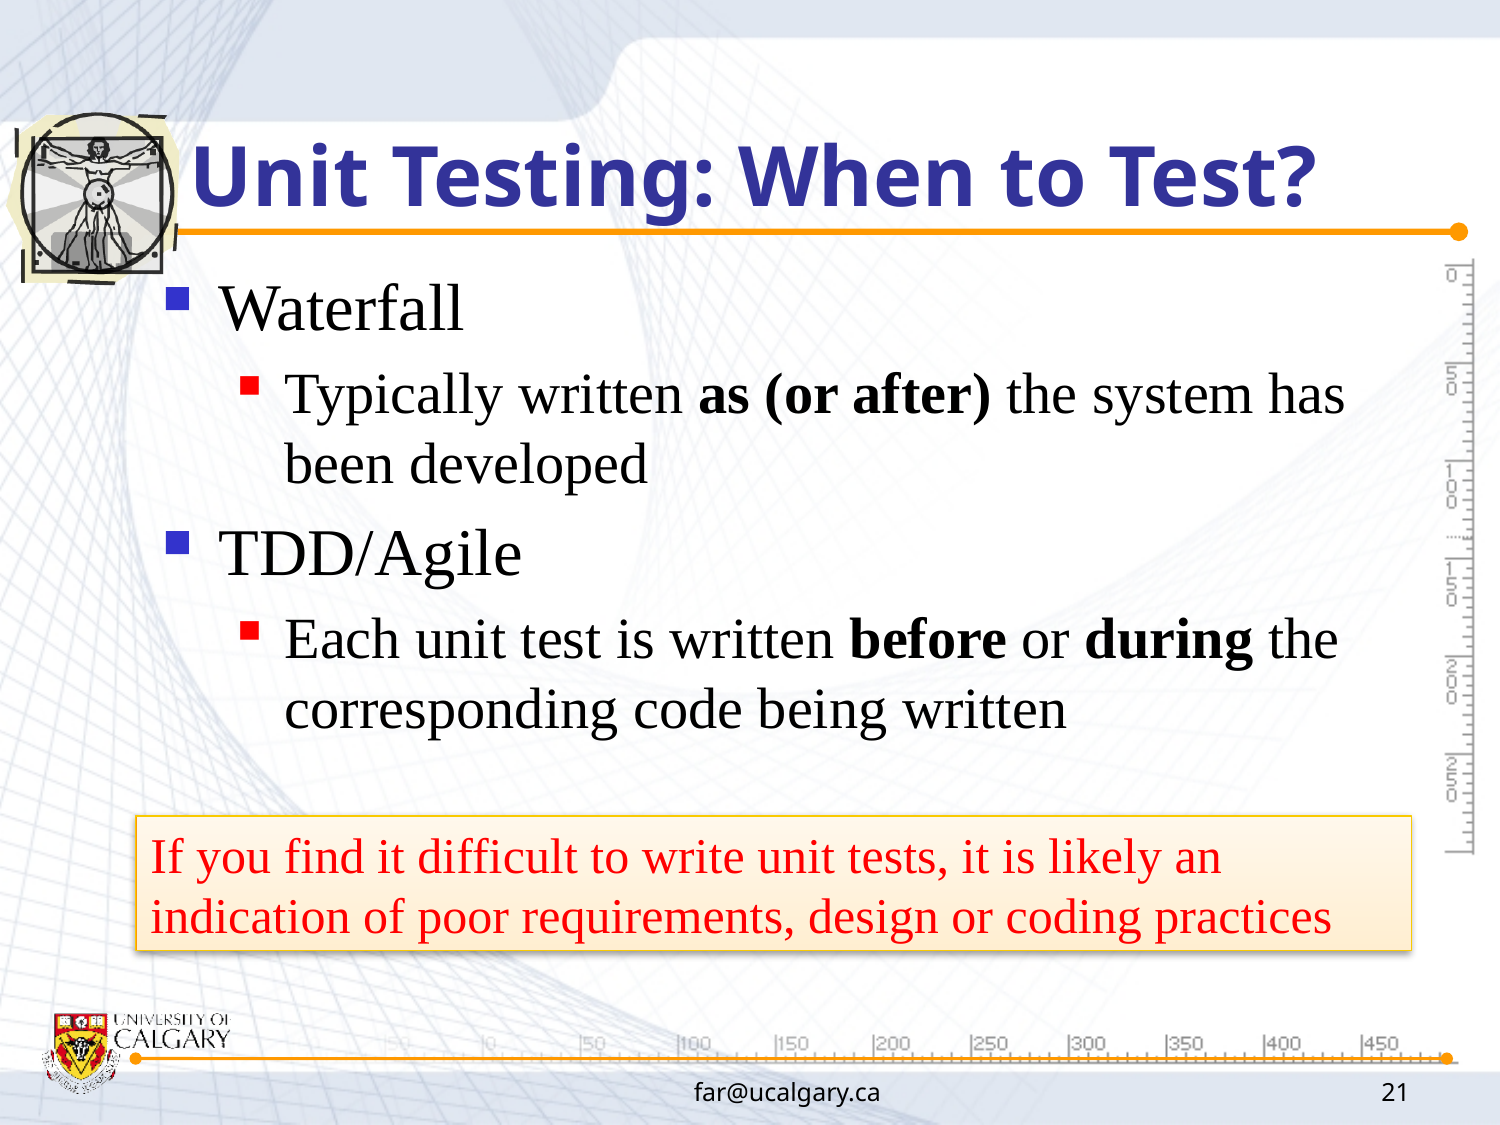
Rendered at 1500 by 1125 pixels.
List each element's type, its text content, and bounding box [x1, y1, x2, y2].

picture [0, 0, 1500, 1125]
footer far@ucalgary.ca [549, 1051, 1026, 1118]
title Unit Testing: When to Test? [174, 42, 1468, 231]
slide_number 21 [1112, 1051, 1426, 1118]
list Waterfall Typically written as (or after) the system has been developed TDD/Agile Each unit test is written before or during the corresponding code being written [147, 255, 1461, 1000]
text_box If you find it difficult to write unit tests, it is likely an indication of poor requirements, design or coding practices [135, 815, 1412, 951]
